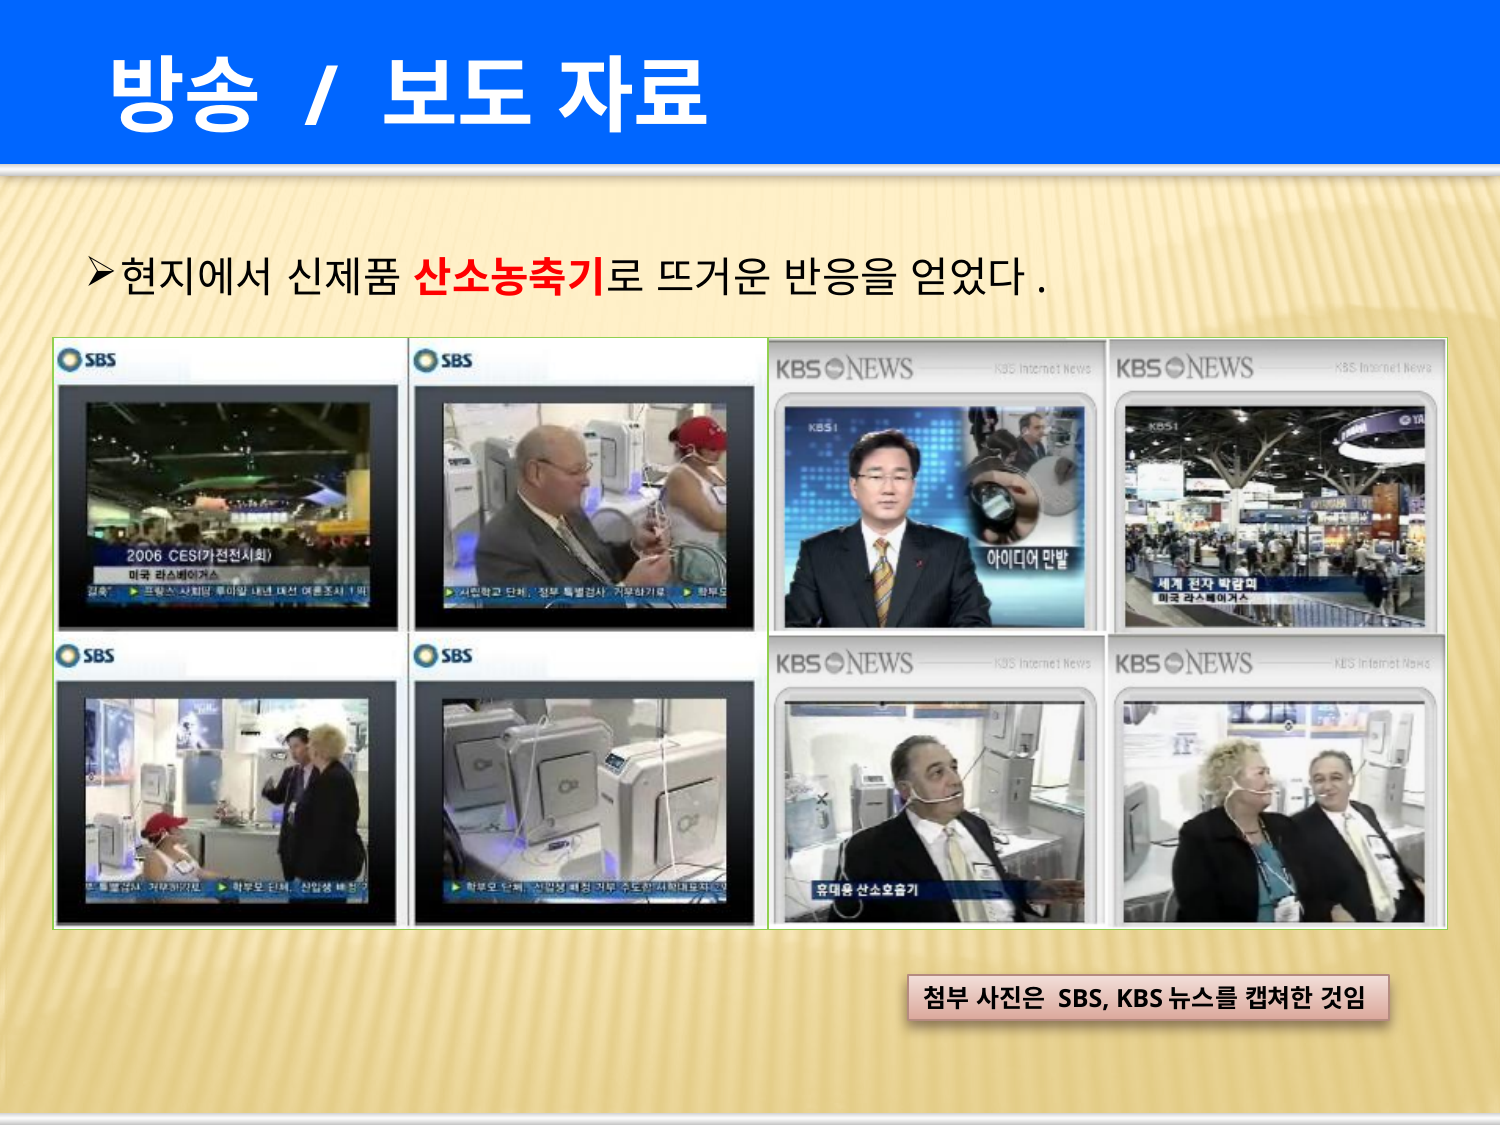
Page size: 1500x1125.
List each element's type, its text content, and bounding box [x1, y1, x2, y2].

text_box 현지에서 신제품 산소농축기로 뜨거운 반응을 얻었다. [70, 218, 1294, 309]
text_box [0, 0, 1500, 177]
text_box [53, 337, 1448, 929]
text_box 첨부 사진은 SBS, KBS뉴스를 캡쳐한 것임 [907, 974, 1390, 1021]
text_box [0, 1113, 1500, 1125]
